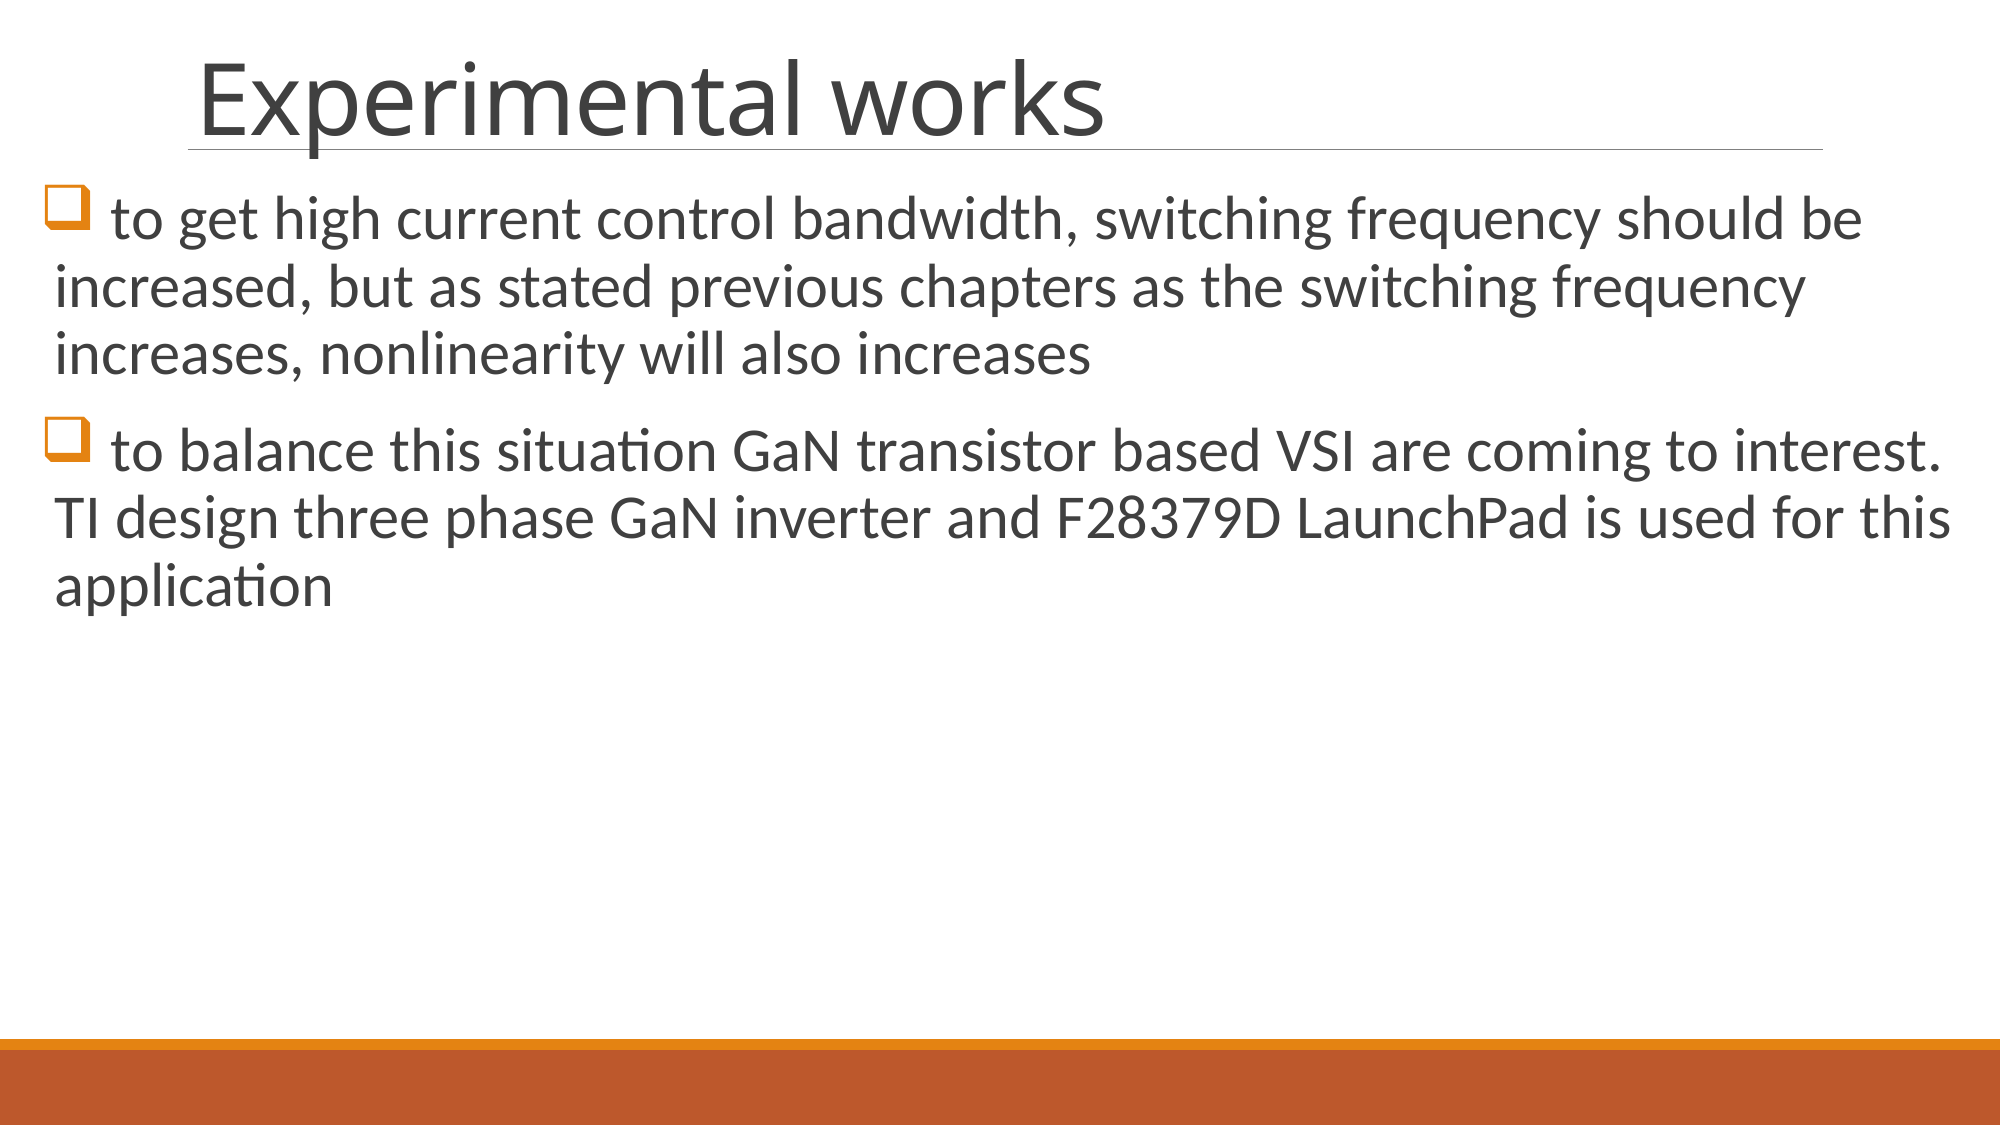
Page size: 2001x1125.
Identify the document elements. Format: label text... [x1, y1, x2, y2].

list to get high current control bandwidth, switching frequency should be increased, but as stated previous chapters as the switching frequency increases, nonlinearity will also increases to balance this situation GaN transistor based VSI are coming to interest. TI design three phase GaN inverter and F28379D LaunchPad is used for this application [39, 178, 2000, 1027]
title Experimental works [180, 39, 1830, 164]
